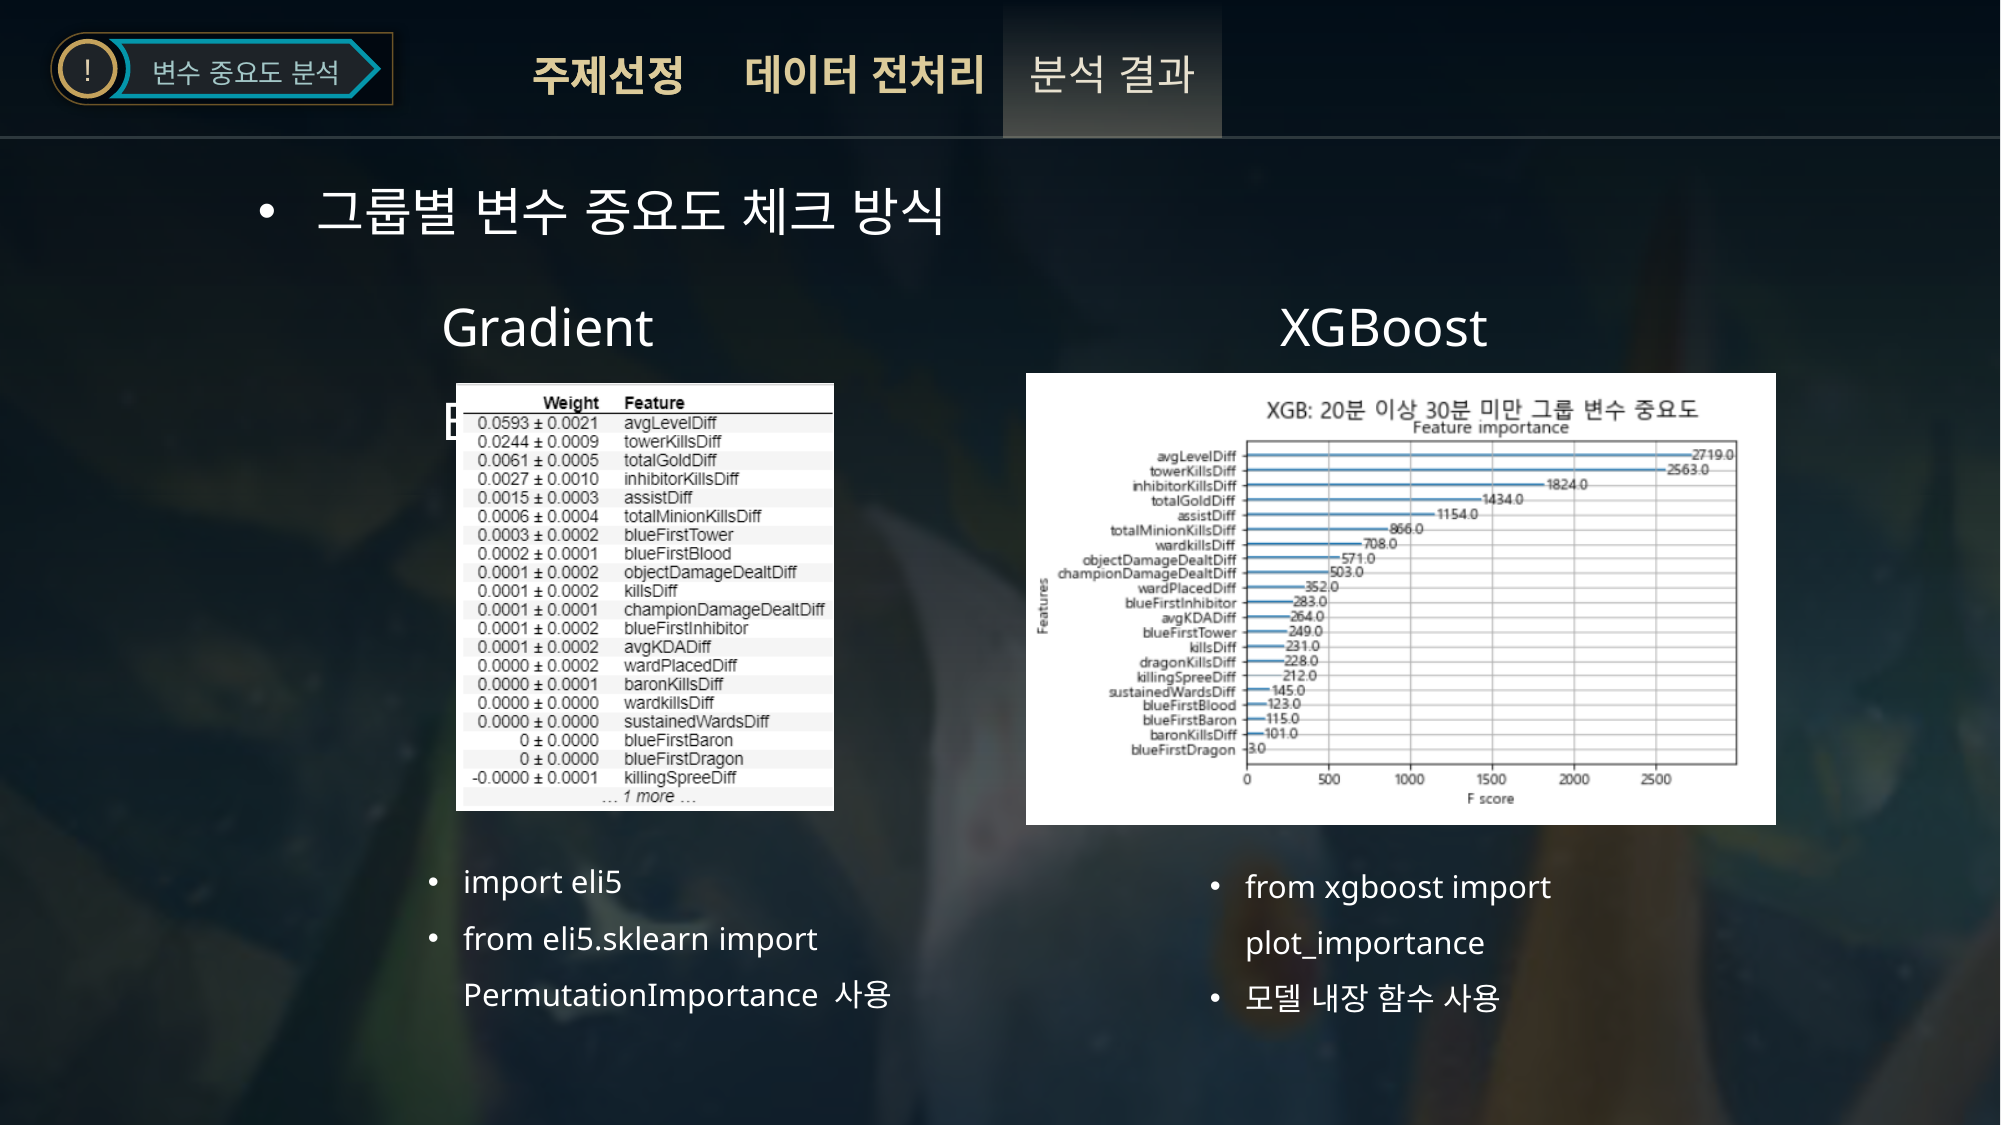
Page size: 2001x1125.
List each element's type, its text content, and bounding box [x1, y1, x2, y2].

text_box 분석 결과 [1008, 41, 1219, 107]
text_box 주제선정 [503, 42, 715, 107]
text_box [1003, 0, 1223, 137]
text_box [51, 32, 393, 105]
text_box 데이터 전처리 [723, 41, 1008, 107]
picture [0, 0, 2001, 1125]
text_box 그룹별 변수 중요도 체크 방식 [243, 141, 1262, 250]
text_box Gradient Boosting [426, 255, 880, 459]
text_box XGBoost [1265, 255, 1521, 364]
picture [0, 0, 1003, 136]
